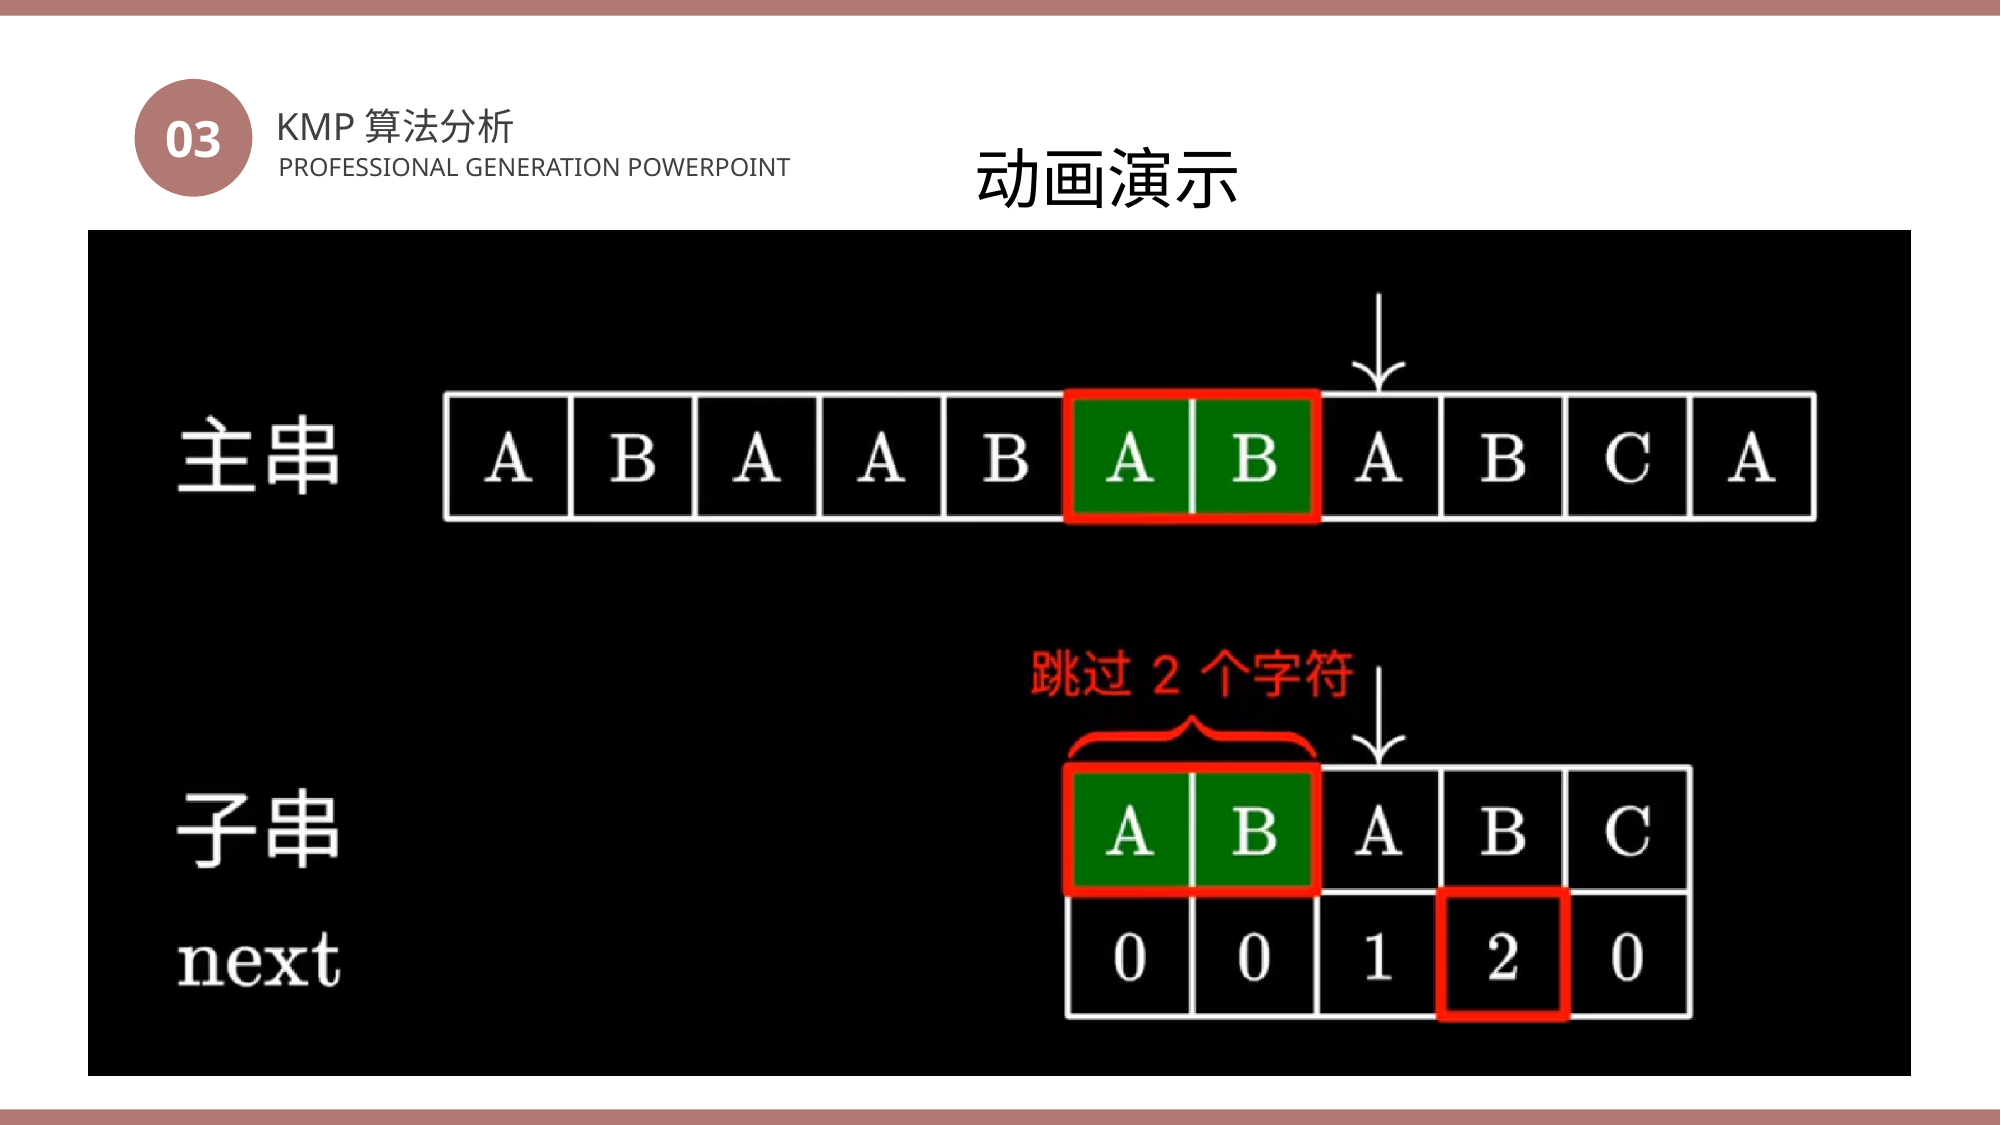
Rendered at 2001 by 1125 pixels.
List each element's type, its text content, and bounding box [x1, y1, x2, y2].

picture [88, 230, 1911, 1076]
text_box [147, 77, 240, 99]
text_box [133, 113, 139, 163]
text_box KMP算法分析 [260, 72, 530, 155]
text_box [0, 0, 2000, 17]
text_box [0, 1108, 2000, 1125]
text_box [248, 113, 254, 163]
text_box PROFESSIONAL GENERATION POWERPOINT [263, 144, 960, 190]
text_box 03 [139, 99, 248, 175]
text_box [146, 175, 241, 198]
text_box 动画演示 [959, 129, 1405, 225]
